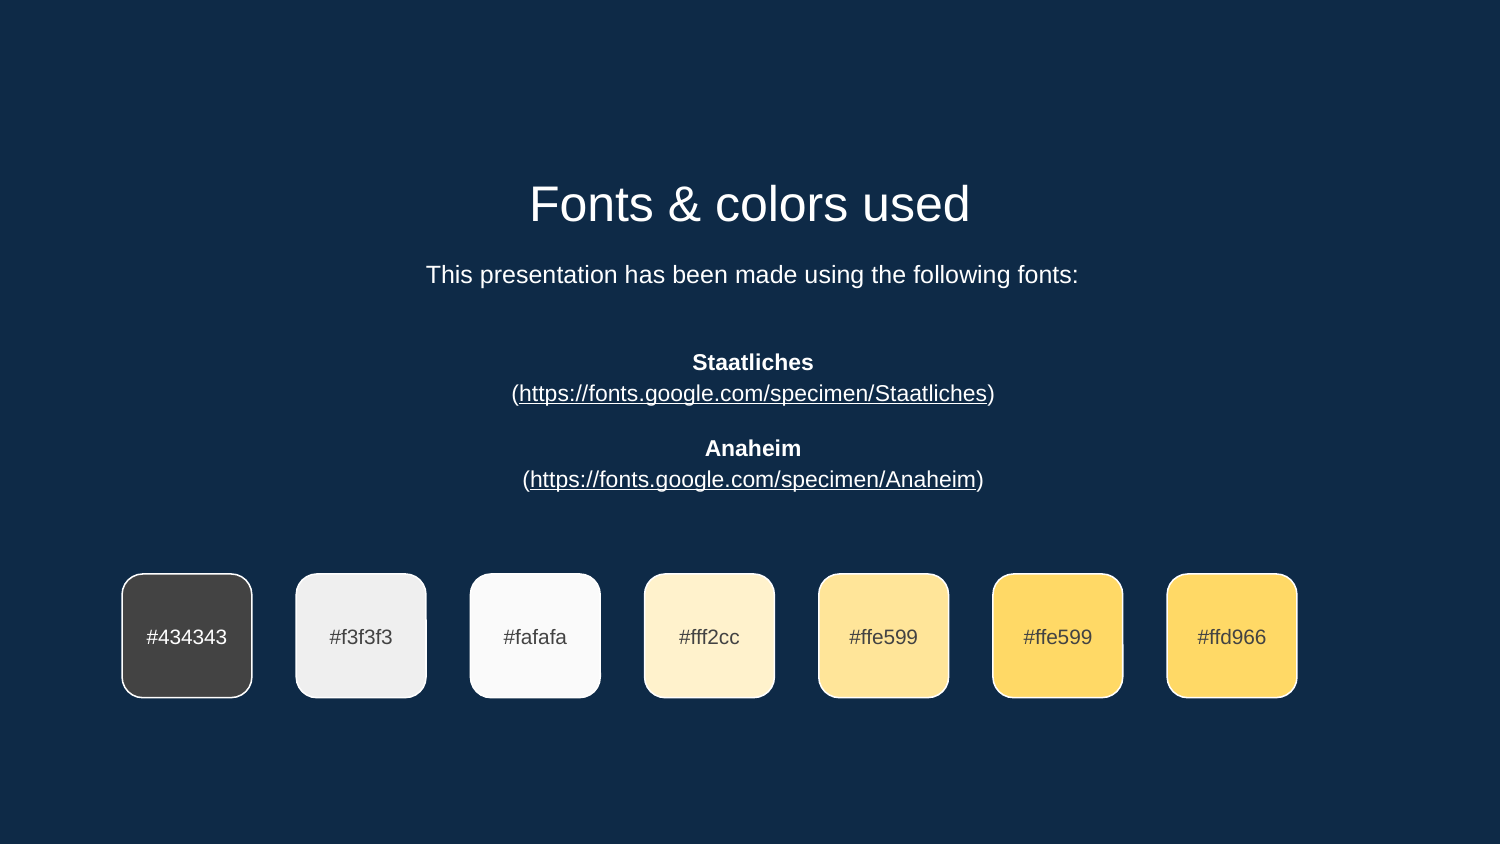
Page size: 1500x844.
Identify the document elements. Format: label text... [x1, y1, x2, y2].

text_box [1167, 573, 1297, 599]
text_box [644, 672, 775, 698]
text_box [296, 644, 427, 698]
text_box [296, 573, 426, 599]
text_box [470, 573, 601, 599]
text_box [122, 672, 252, 698]
list This presentation has been made using the following fonts: [175, 239, 1332, 312]
text_box #f3f3f3 [296, 599, 426, 672]
text_box [1167, 672, 1297, 698]
text_box #fafafa [470, 599, 601, 672]
text_box [122, 573, 252, 599]
text_box [992, 573, 1123, 599]
text_box [470, 672, 601, 698]
text_box [644, 573, 775, 599]
text_box [818, 573, 949, 599]
text_box #ffd966 [1167, 599, 1297, 672]
title Fonts & colors used [171, 156, 1328, 236]
text_box #ffe599 [992, 599, 1123, 672]
text_box #434343 [122, 599, 252, 672]
list Staatliches (https://fonts.google.com/specimen/Staatliches) Anaheim (https://fonts.google.com/specimen/Anaheim) [175, 314, 1332, 521]
text_box #ffe599 [818, 599, 949, 672]
text_box #fff2cc [644, 599, 775, 672]
text_box [818, 672, 949, 698]
text_box [992, 672, 1123, 698]
